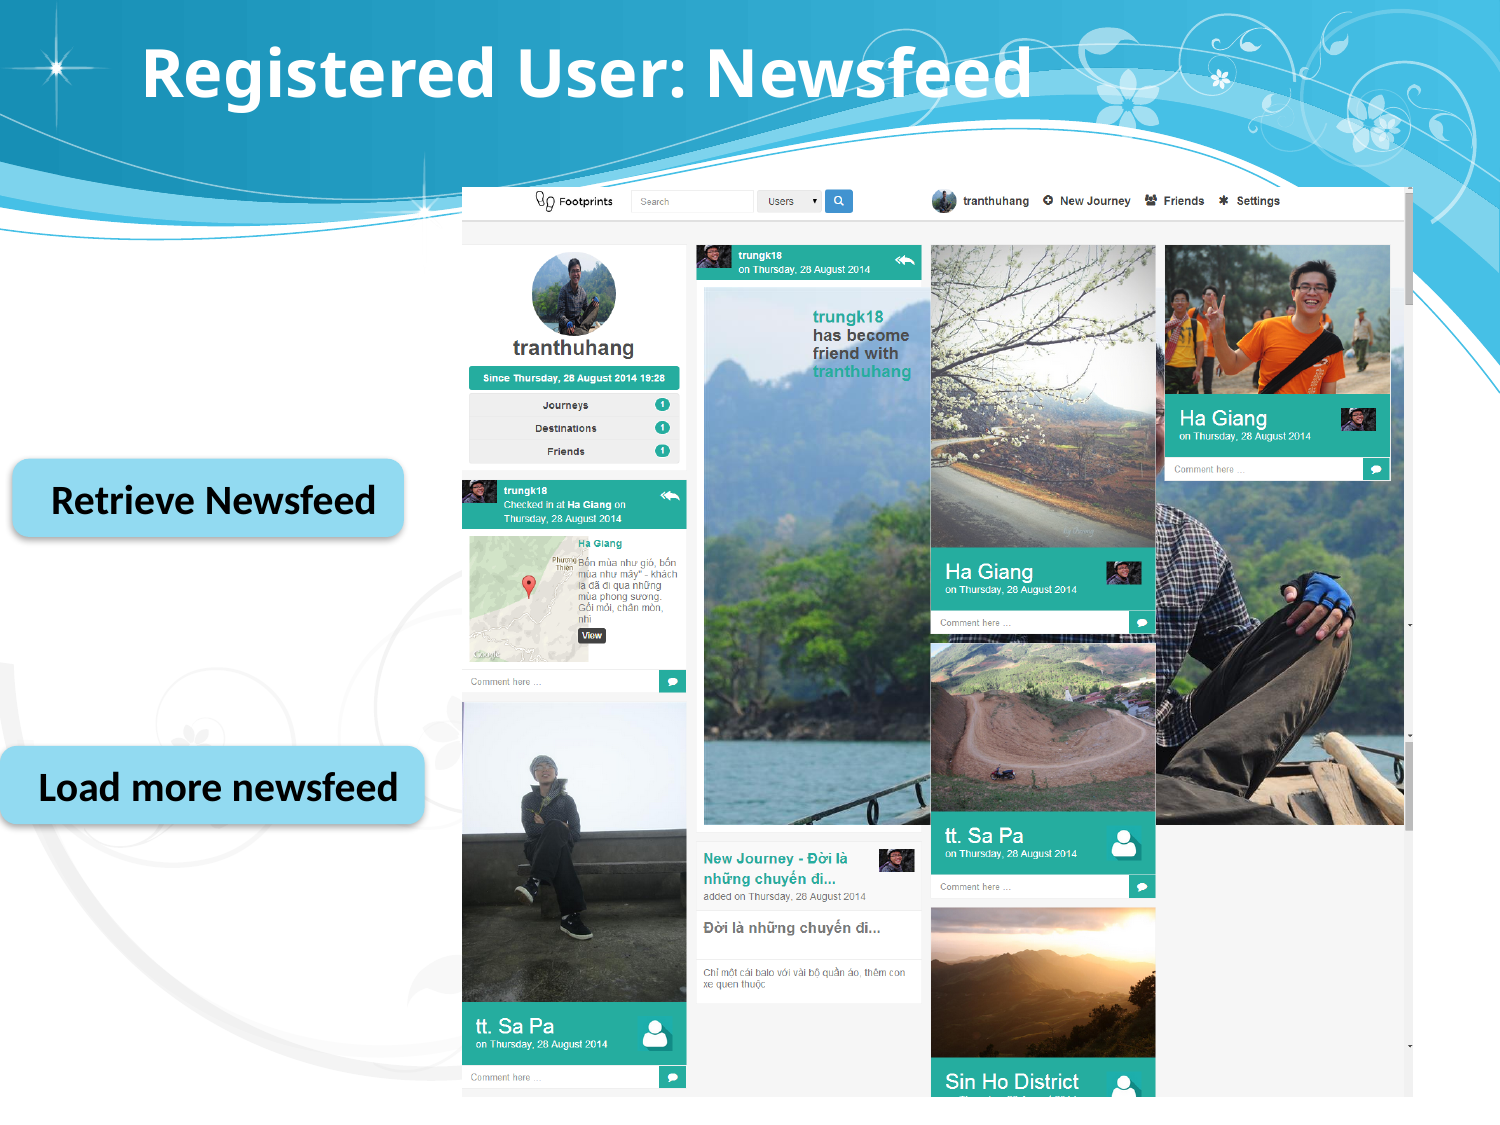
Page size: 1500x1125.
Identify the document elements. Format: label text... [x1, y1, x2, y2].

picture [0, 0, 112, 138]
title Registered User: Newsfeed [125, 16, 1388, 125]
picture [362, 149, 1413, 1098]
text_box Load more newsfeed [0, 745, 426, 825]
text_box Retrieve Newsfeed [11, 457, 405, 538]
